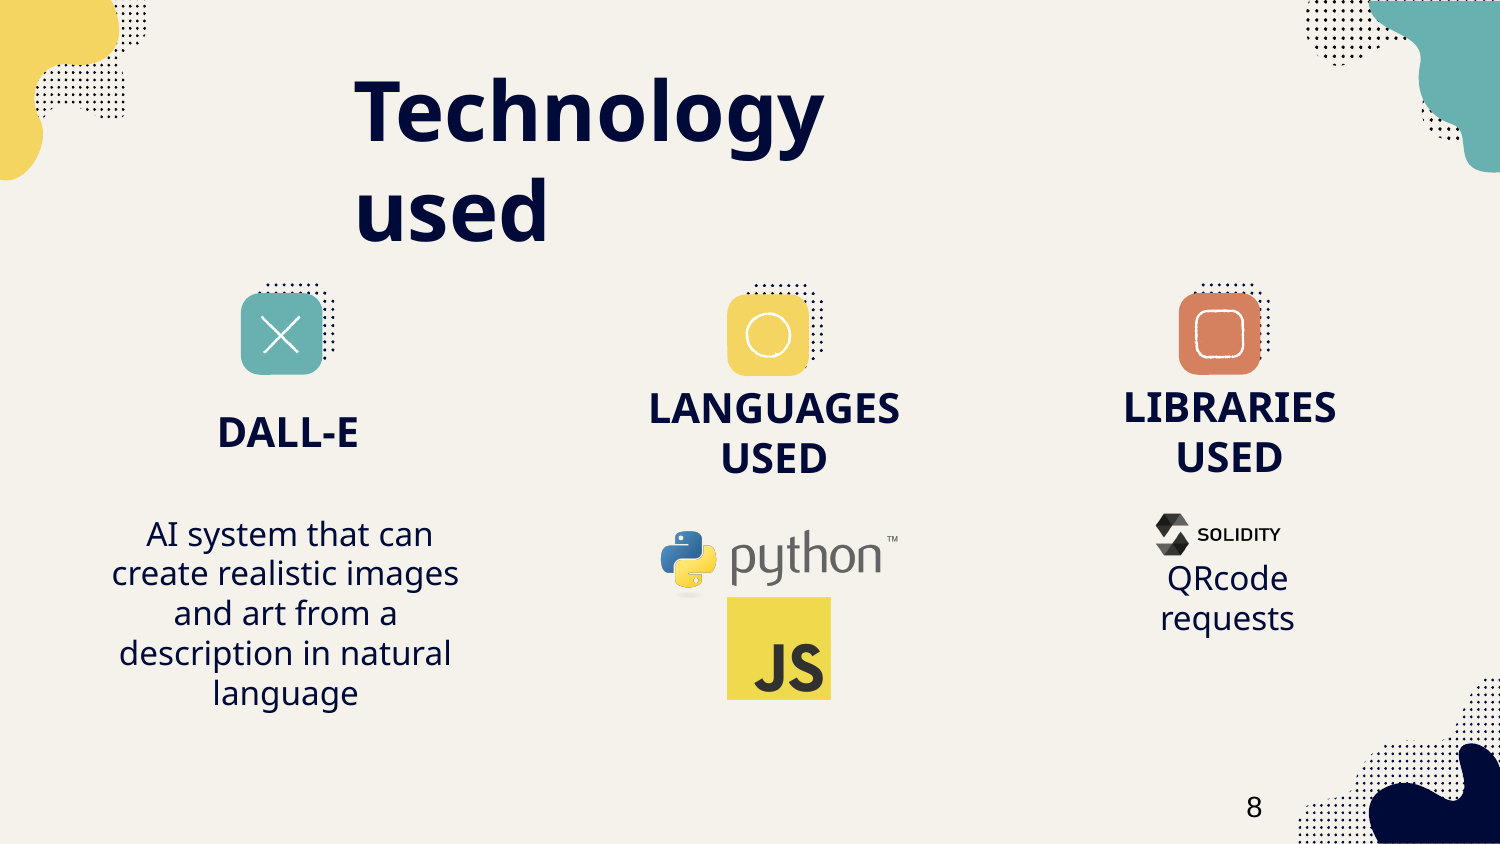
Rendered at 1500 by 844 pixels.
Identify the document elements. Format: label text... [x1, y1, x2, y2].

subtitle QRcode requests [1118, 506, 1337, 688]
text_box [728, 281, 822, 378]
text_box Technology used [338, 42, 1042, 151]
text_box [240, 283, 336, 376]
picture [658, 527, 900, 700]
picture [1154, 513, 1282, 557]
subtitle DALL-E [145, 395, 431, 467]
subtitle LANGUAGES USED [604, 396, 944, 468]
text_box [1178, 283, 1271, 376]
subtitle AI system that can create realistic images and art from a description in natural language [71, 491, 501, 734]
subtitle LIBRARIES USED [1069, 395, 1390, 467]
text_box 8 [1231, 780, 1273, 831]
